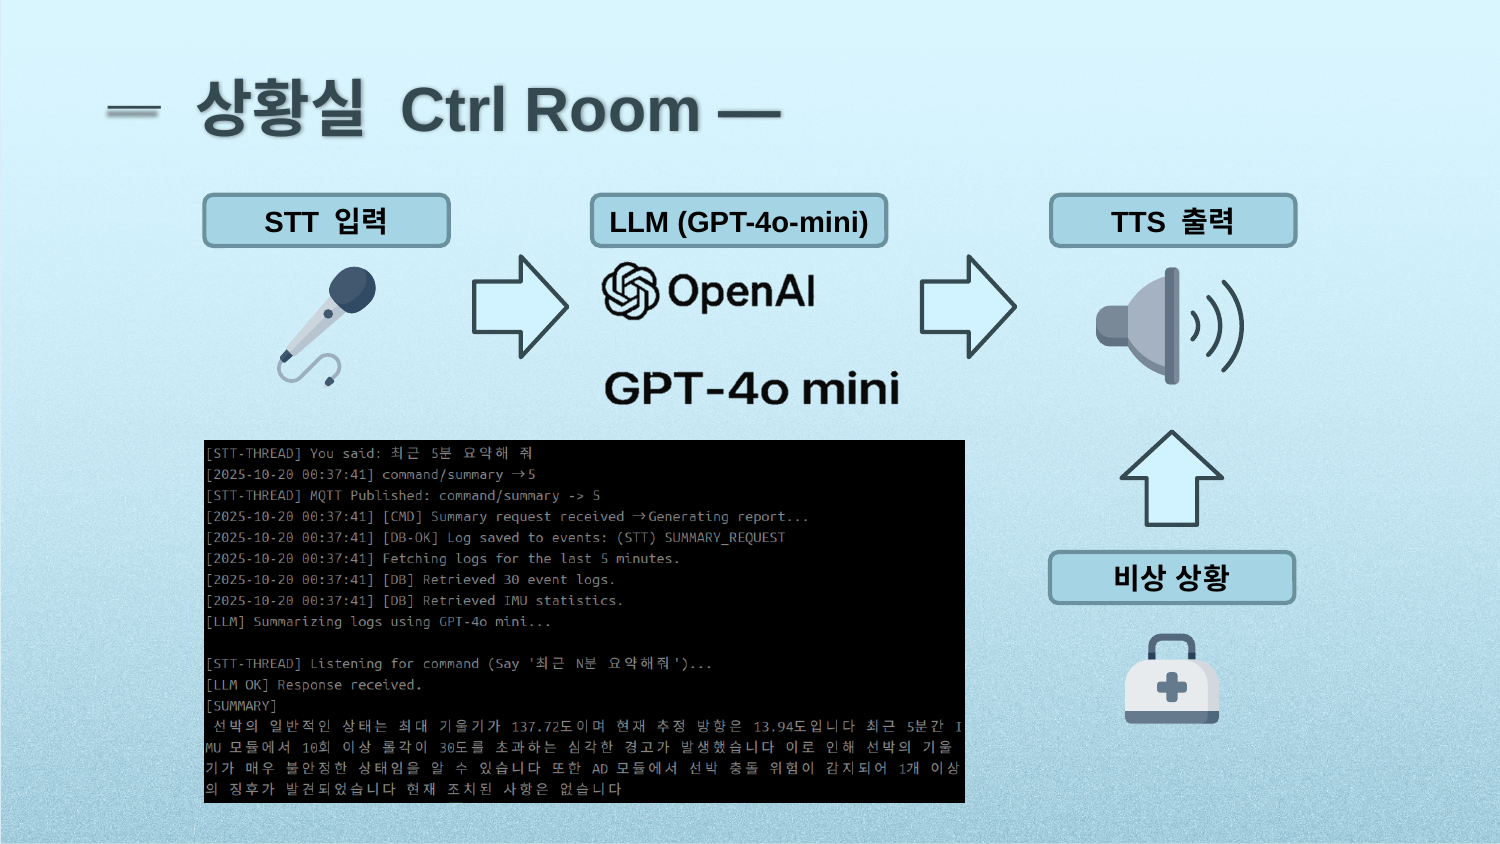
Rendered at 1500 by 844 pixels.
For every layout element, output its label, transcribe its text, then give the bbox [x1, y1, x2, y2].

text_box [472, 254, 569, 360]
picture [590, 255, 913, 432]
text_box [1124, 633, 1220, 724]
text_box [0, 0, 1500, 844]
text_box [1119, 429, 1225, 527]
text_box STT 입력 [202, 192, 451, 249]
text_box TTS 출력 [1049, 192, 1298, 249]
text_box — 상황실 Ctrl Room — [88, 70, 1177, 142]
text_box 비상 상황 [1047, 549, 1297, 606]
text_box LLM (GPT-4o-mini) [589, 192, 889, 249]
text_box [919, 254, 1017, 360]
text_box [275, 266, 378, 389]
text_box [1095, 267, 1251, 385]
picture [204, 440, 965, 803]
